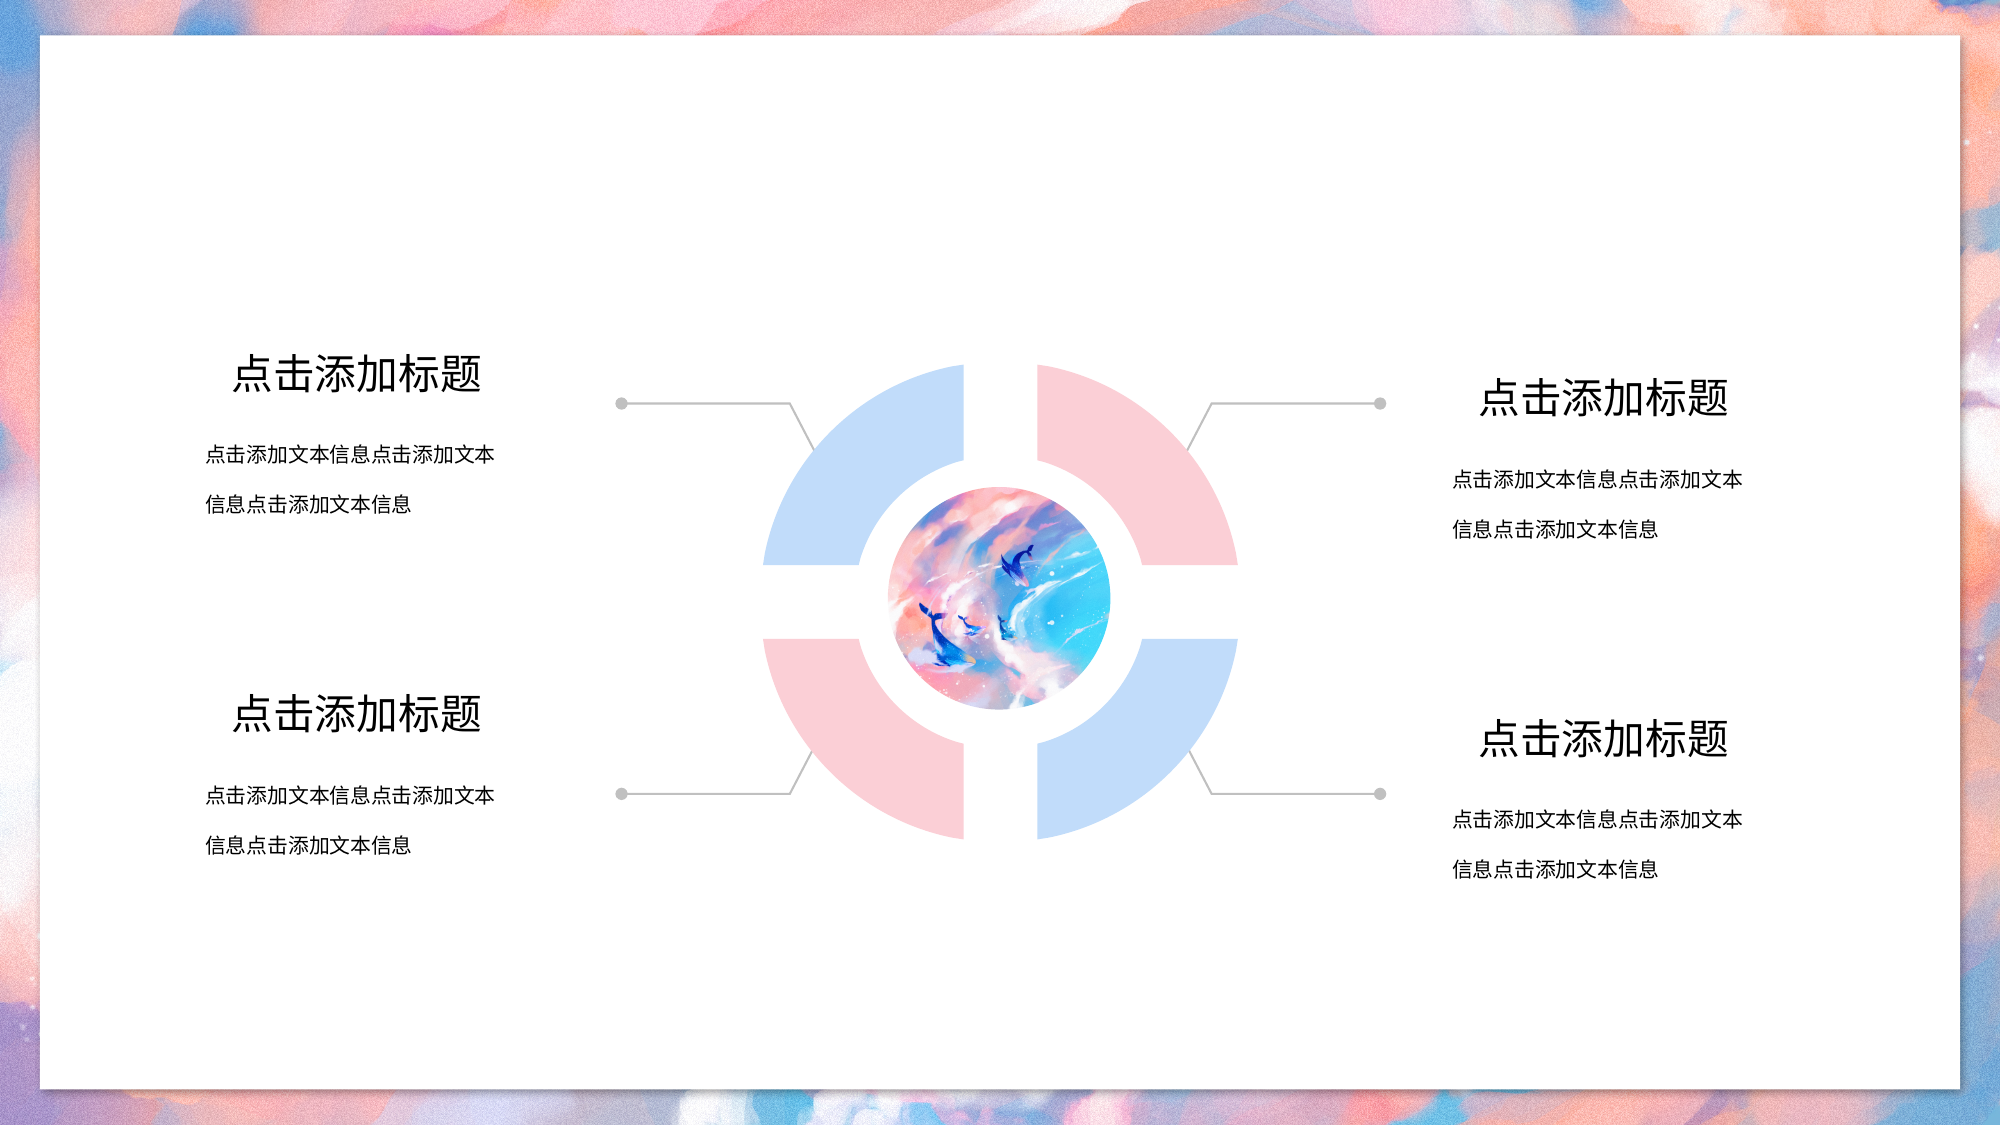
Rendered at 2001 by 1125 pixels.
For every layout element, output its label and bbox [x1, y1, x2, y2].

text_box [190, 340, 523, 517]
picture [0, 0, 2000, 1125]
text_box [1437, 704, 1770, 882]
text_box [621, 364, 1381, 840]
text_box [1437, 364, 1770, 541]
text_box [190, 680, 523, 858]
